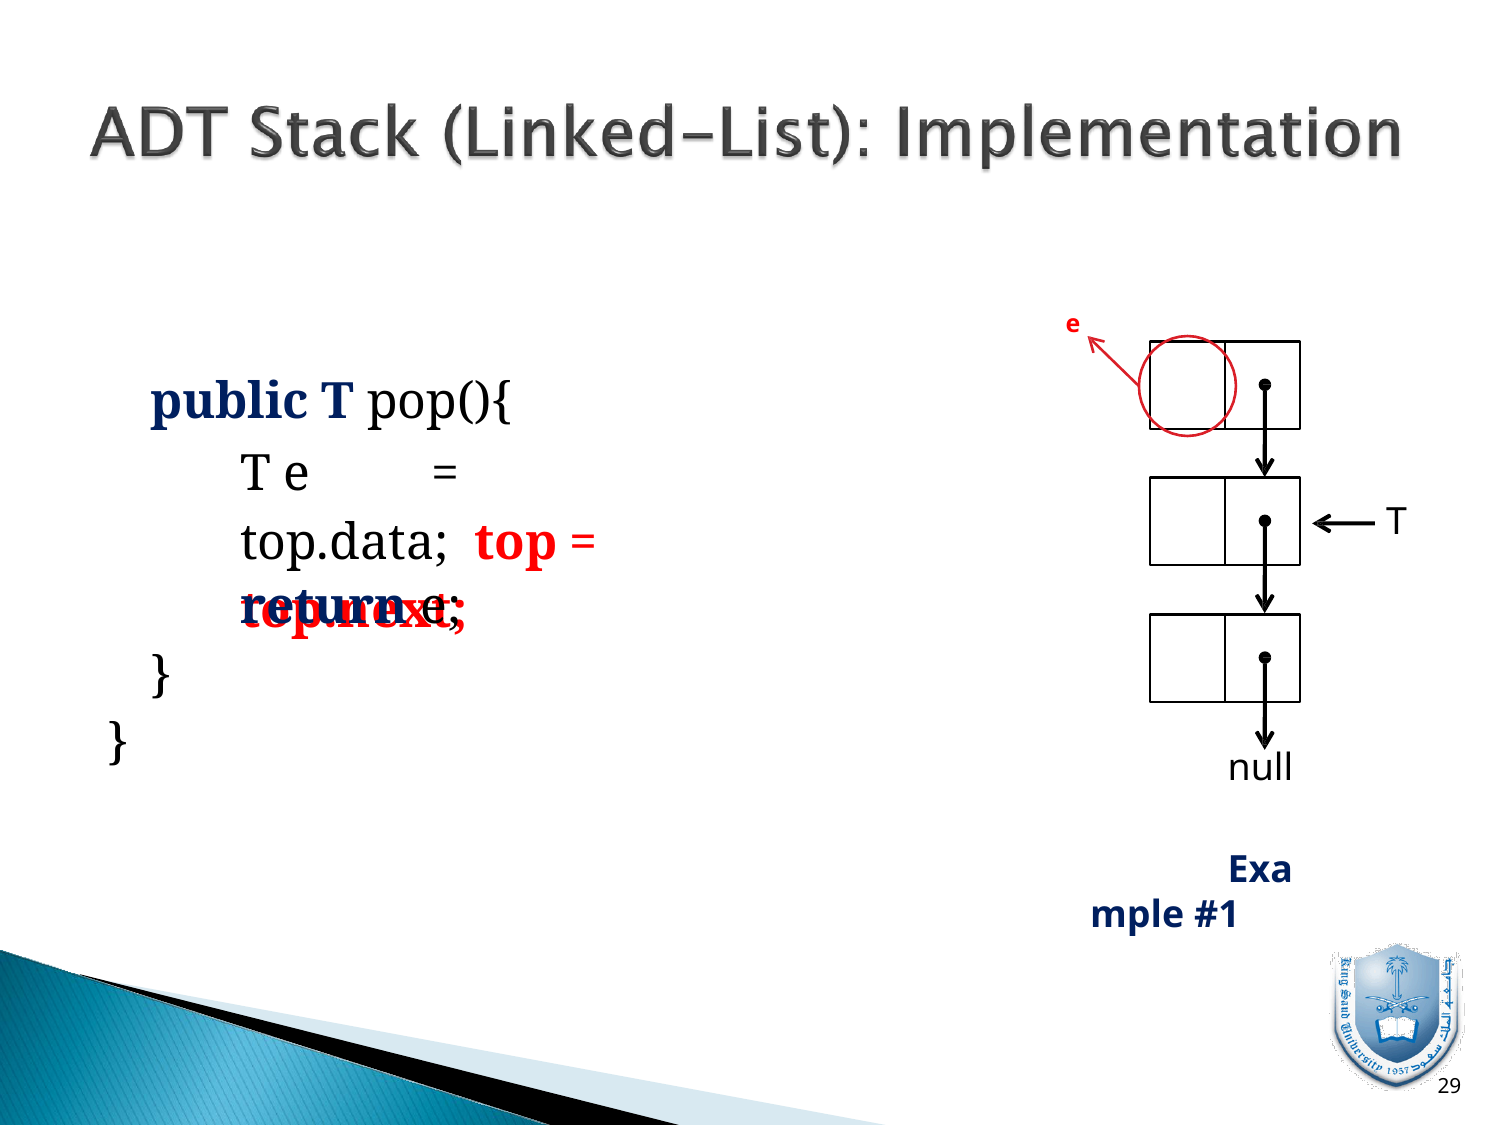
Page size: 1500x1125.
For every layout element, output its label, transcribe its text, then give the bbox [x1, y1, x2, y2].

text_box [1211, 341, 1224, 352]
text_box [1225, 477, 1300, 566]
text_box [1149, 418, 1162, 430]
text_box e [1063, 307, 1082, 338]
text_box [1328, 940, 1465, 1091]
text_box [1225, 341, 1300, 430]
text_box [1212, 420, 1224, 430]
text_box null Example #1 [1088, 742, 1307, 936]
text_box T [1383, 497, 1412, 543]
text_box [1255, 651, 1275, 750]
text_box [1225, 614, 1300, 702]
text_box [1149, 477, 1224, 566]
text_box [1255, 378, 1275, 478]
text_box [1149, 614, 1224, 702]
text_box [1149, 341, 1164, 354]
text_box [1139, 336, 1236, 437]
picture [0, 948, 558, 1125]
text_box [1255, 514, 1275, 614]
text_box [44, 75, 1470, 186]
text_box [1087, 336, 1140, 387]
slide_number 10 [1433, 1079, 1468, 1125]
title public T pop(){ T e = top.data; top = top.next; [147, 368, 621, 639]
text_box return e; } } [105, 573, 469, 770]
text_box [1312, 513, 1375, 534]
